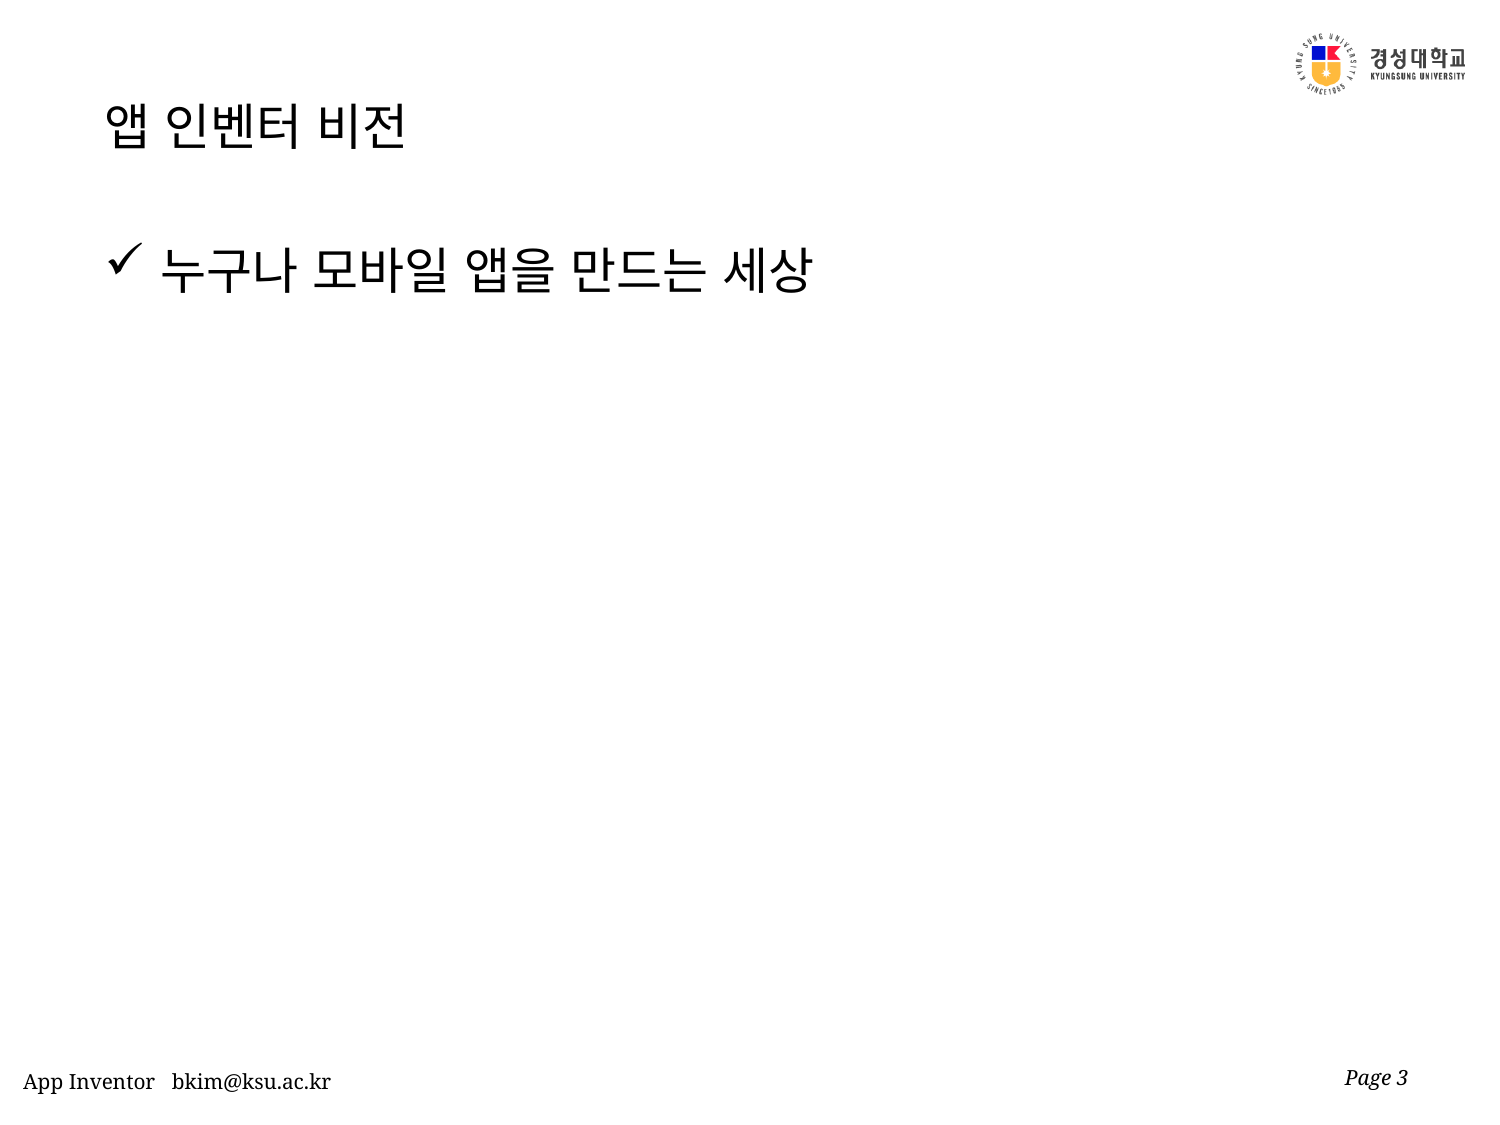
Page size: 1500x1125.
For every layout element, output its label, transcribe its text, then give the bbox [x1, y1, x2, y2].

list 누구나 모바일 앱을 만드는 세상 [89, 231, 1424, 1036]
slide_number Page 3 [1149, 1024, 1424, 1101]
picture [1293, 30, 1471, 99]
title 앱 인벤터 비전 [89, 54, 1235, 197]
